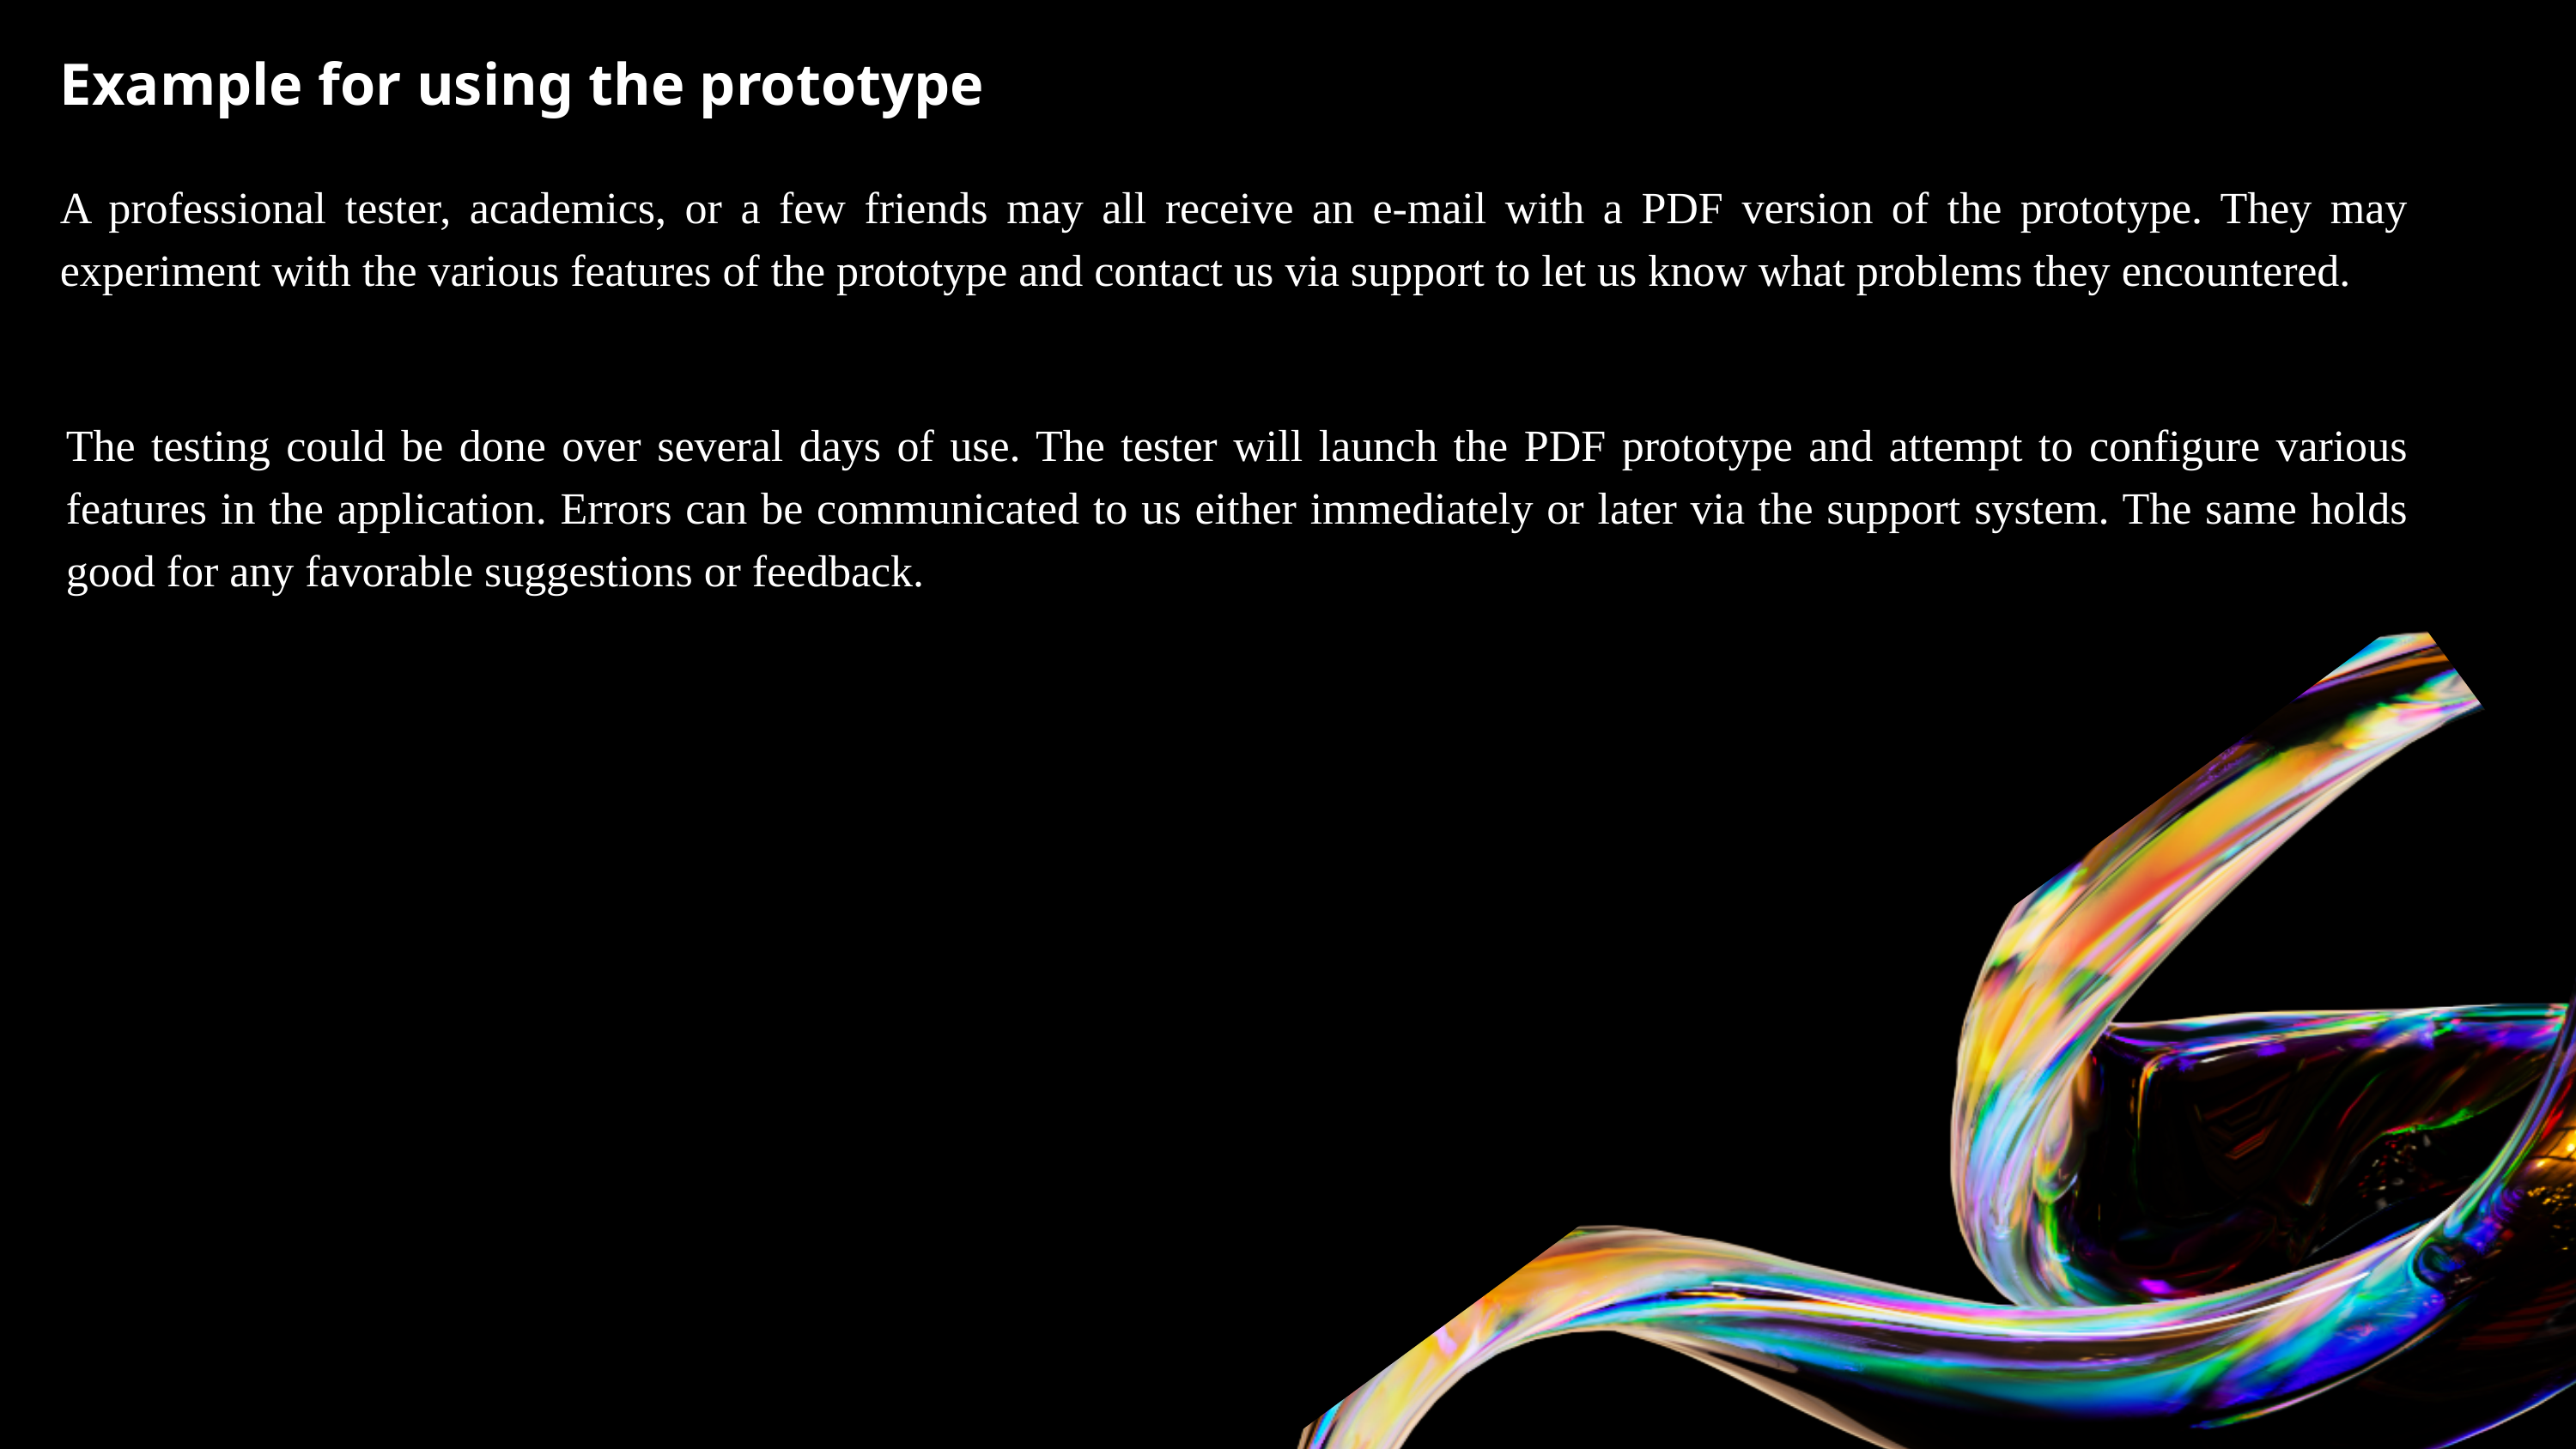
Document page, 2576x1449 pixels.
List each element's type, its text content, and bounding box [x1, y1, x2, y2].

text_box [1276, 612, 2576, 1449]
text_box Example for using the prototype [59, 36, 2516, 118]
text_box A professional tester, academics, or a few friends may all receive an e-mail with a PDF version of the prototype. They may experiment with the various features of the prototype and contact us via support to let us know what problems they encountered. [60, 170, 2409, 296]
text_box The testing could be done over several days of use. The tester will launch the PDF prototype and attempt to configure various features in the application. Errors can be communicated to us either immediately or later via the support system. The same holds good for any favorable suggestions or feedback. [65, 408, 2409, 597]
